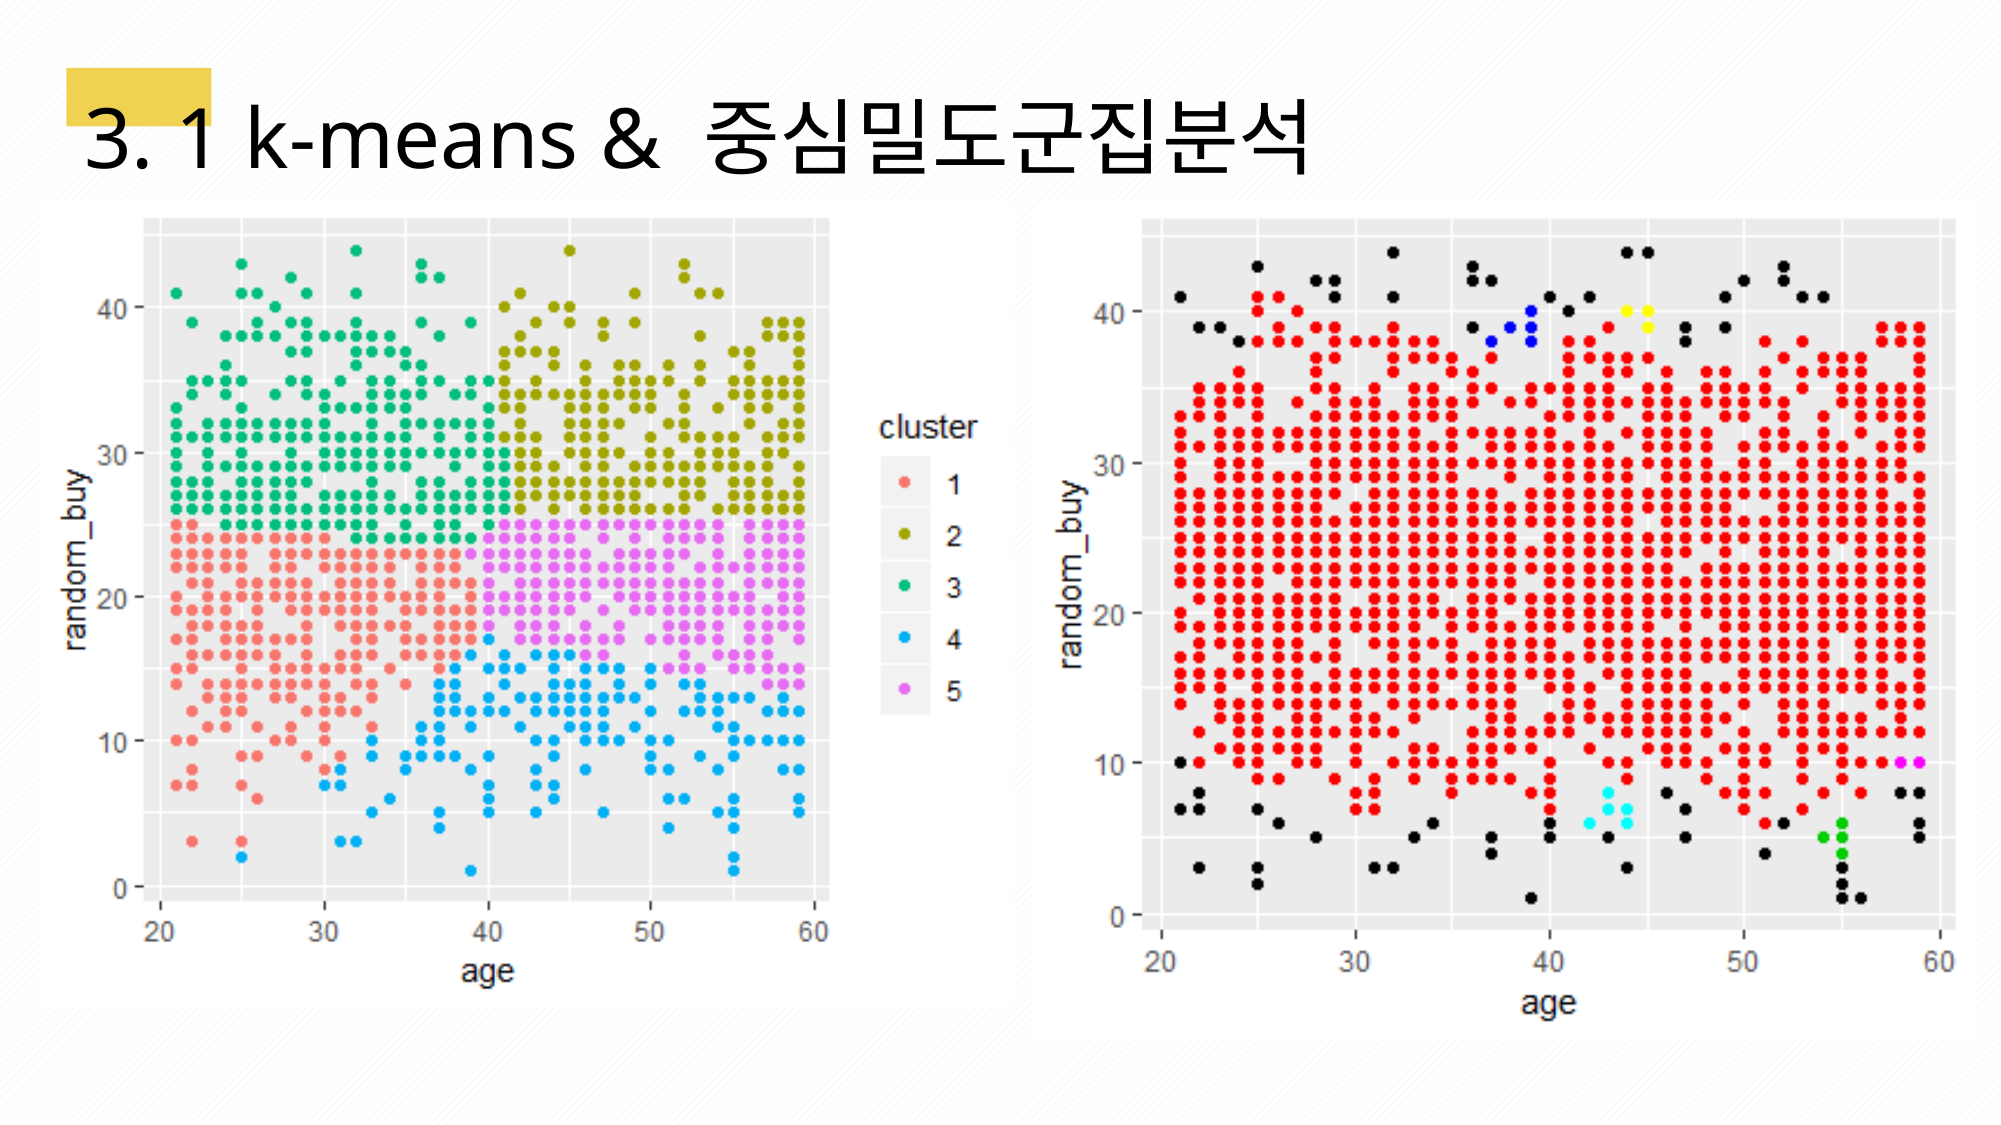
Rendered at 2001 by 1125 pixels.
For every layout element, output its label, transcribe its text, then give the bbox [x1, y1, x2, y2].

picture [1035, 203, 1975, 1038]
text_box 3. 1 k-means & 중심밀도군집분석 [69, 77, 1574, 193]
text_box [65, 67, 213, 127]
picture [41, 203, 1012, 1005]
